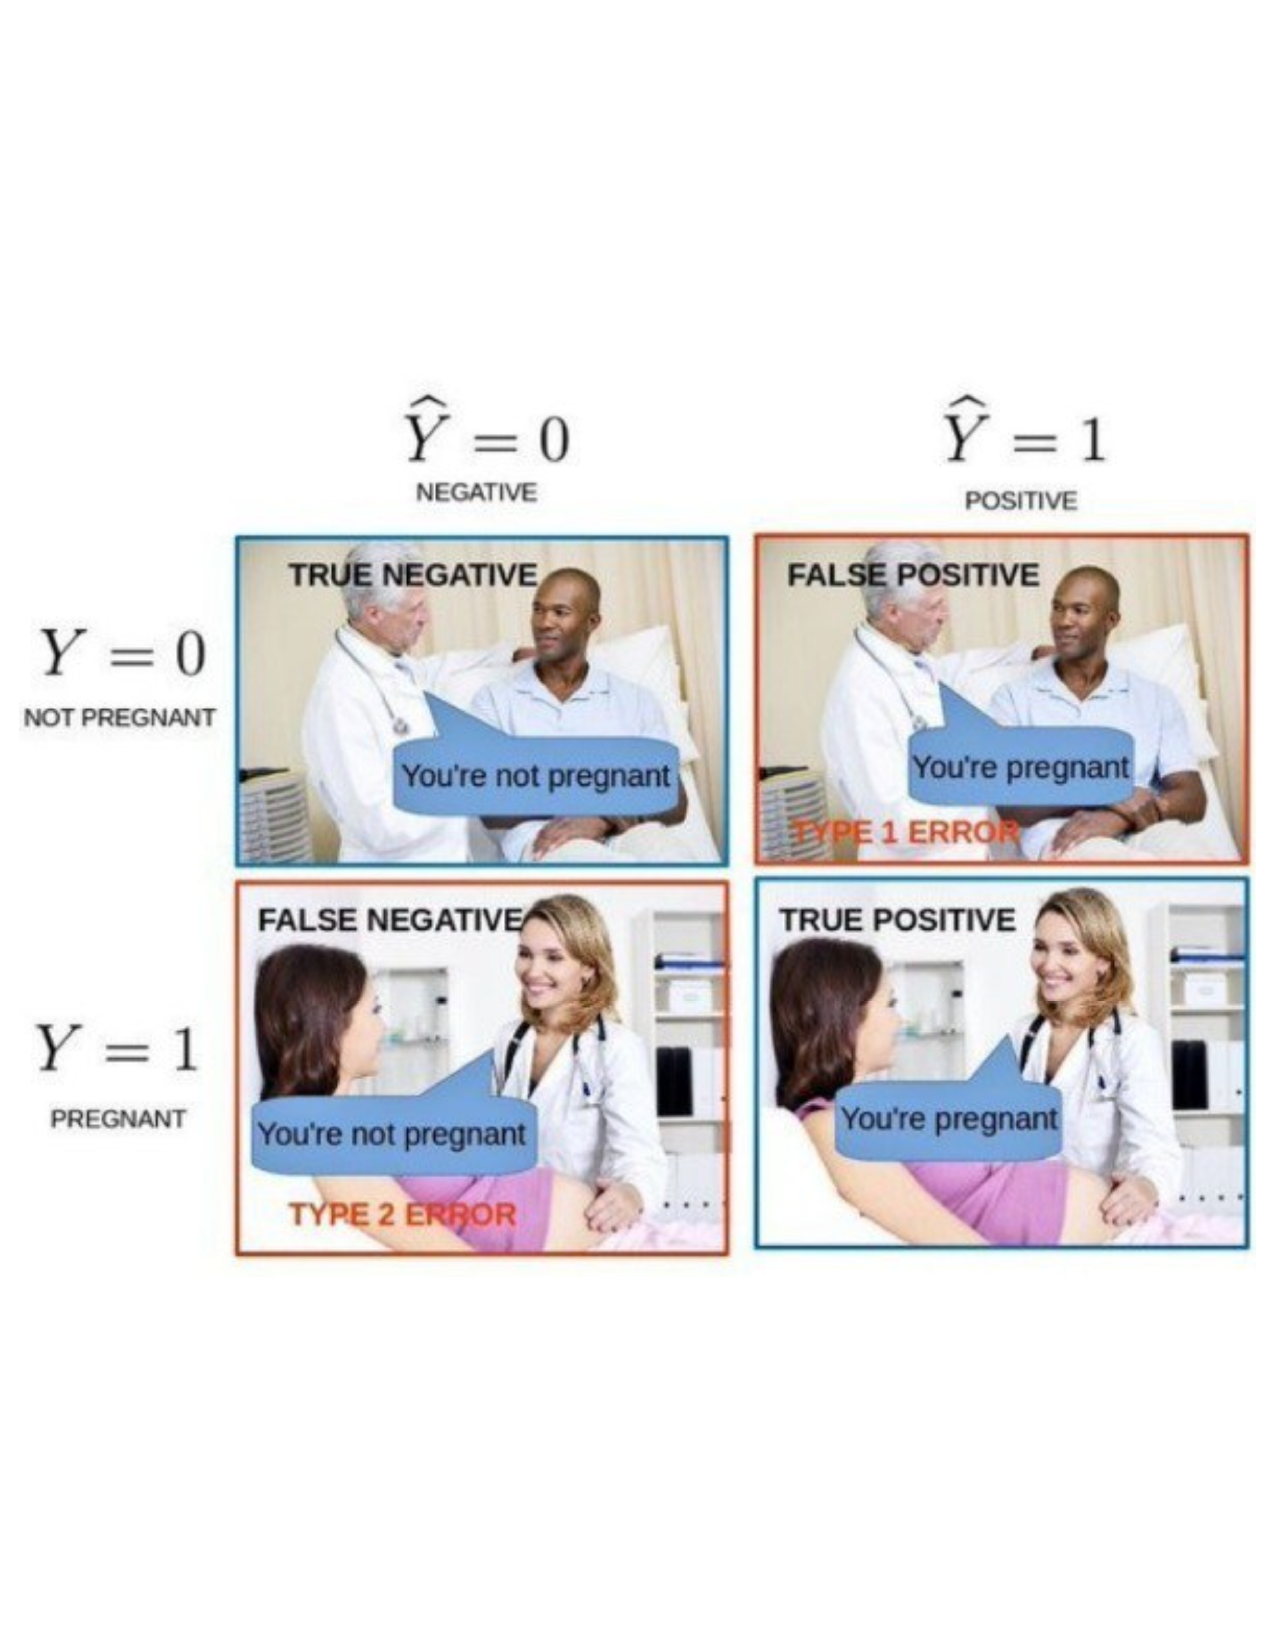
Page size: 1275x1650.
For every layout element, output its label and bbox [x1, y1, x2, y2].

picture [19, 373, 1256, 1277]
